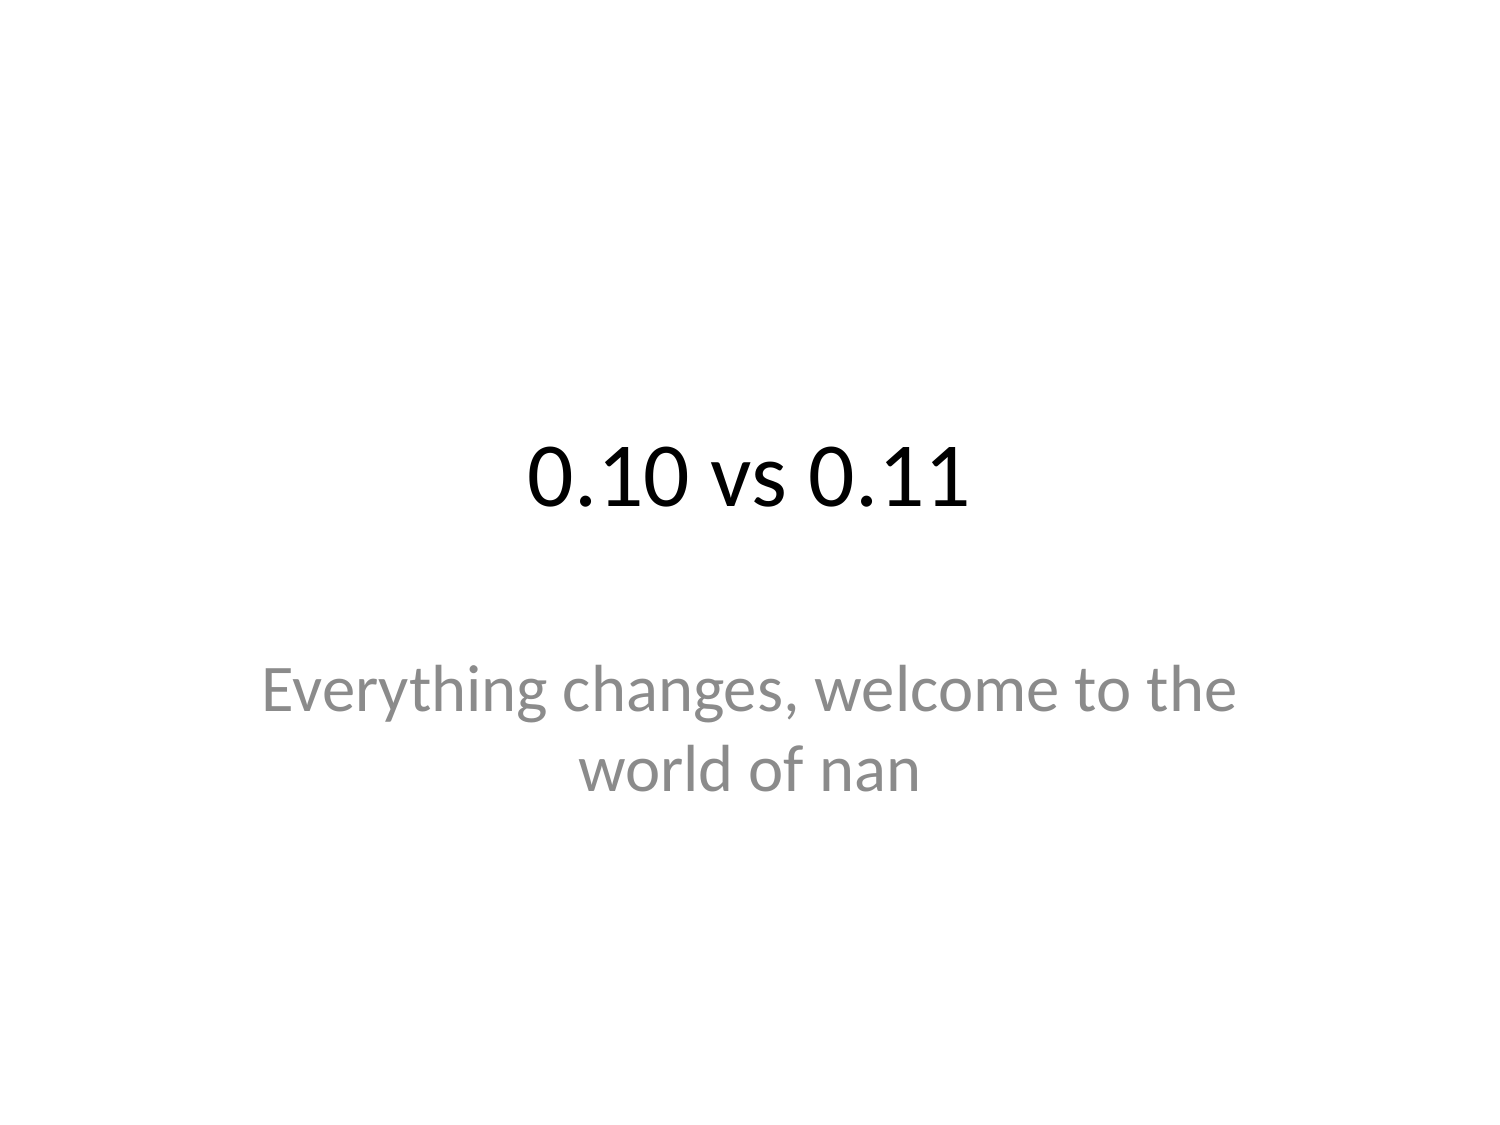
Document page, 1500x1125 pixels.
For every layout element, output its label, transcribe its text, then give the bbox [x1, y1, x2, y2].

subtitle Everything changes, welcome to the world of nan [225, 637, 1275, 925]
title 0.10 vs 0.11 [112, 349, 1388, 591]
